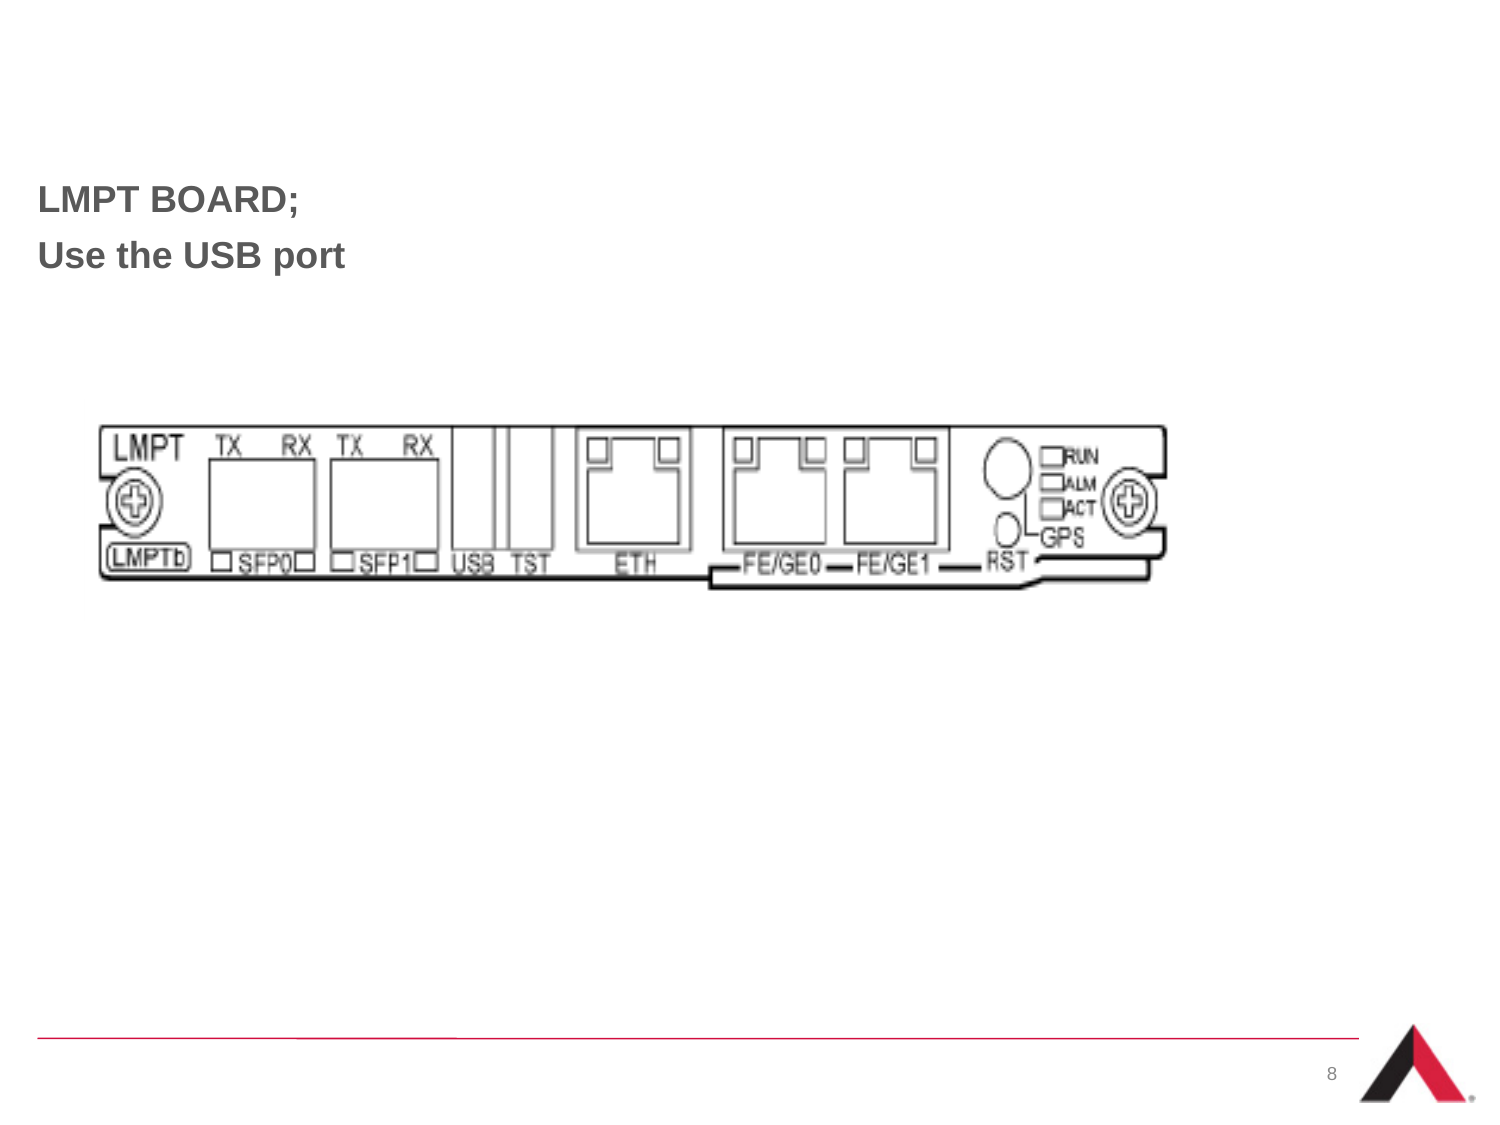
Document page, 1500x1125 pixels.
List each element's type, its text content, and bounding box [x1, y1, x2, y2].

picture [1359, 1023, 1476, 1103]
slide_number 8 [1074, 1042, 1338, 1103]
picture [82, 398, 1270, 621]
list LMPT BOARD; Use the USB port [37, 162, 1463, 890]
